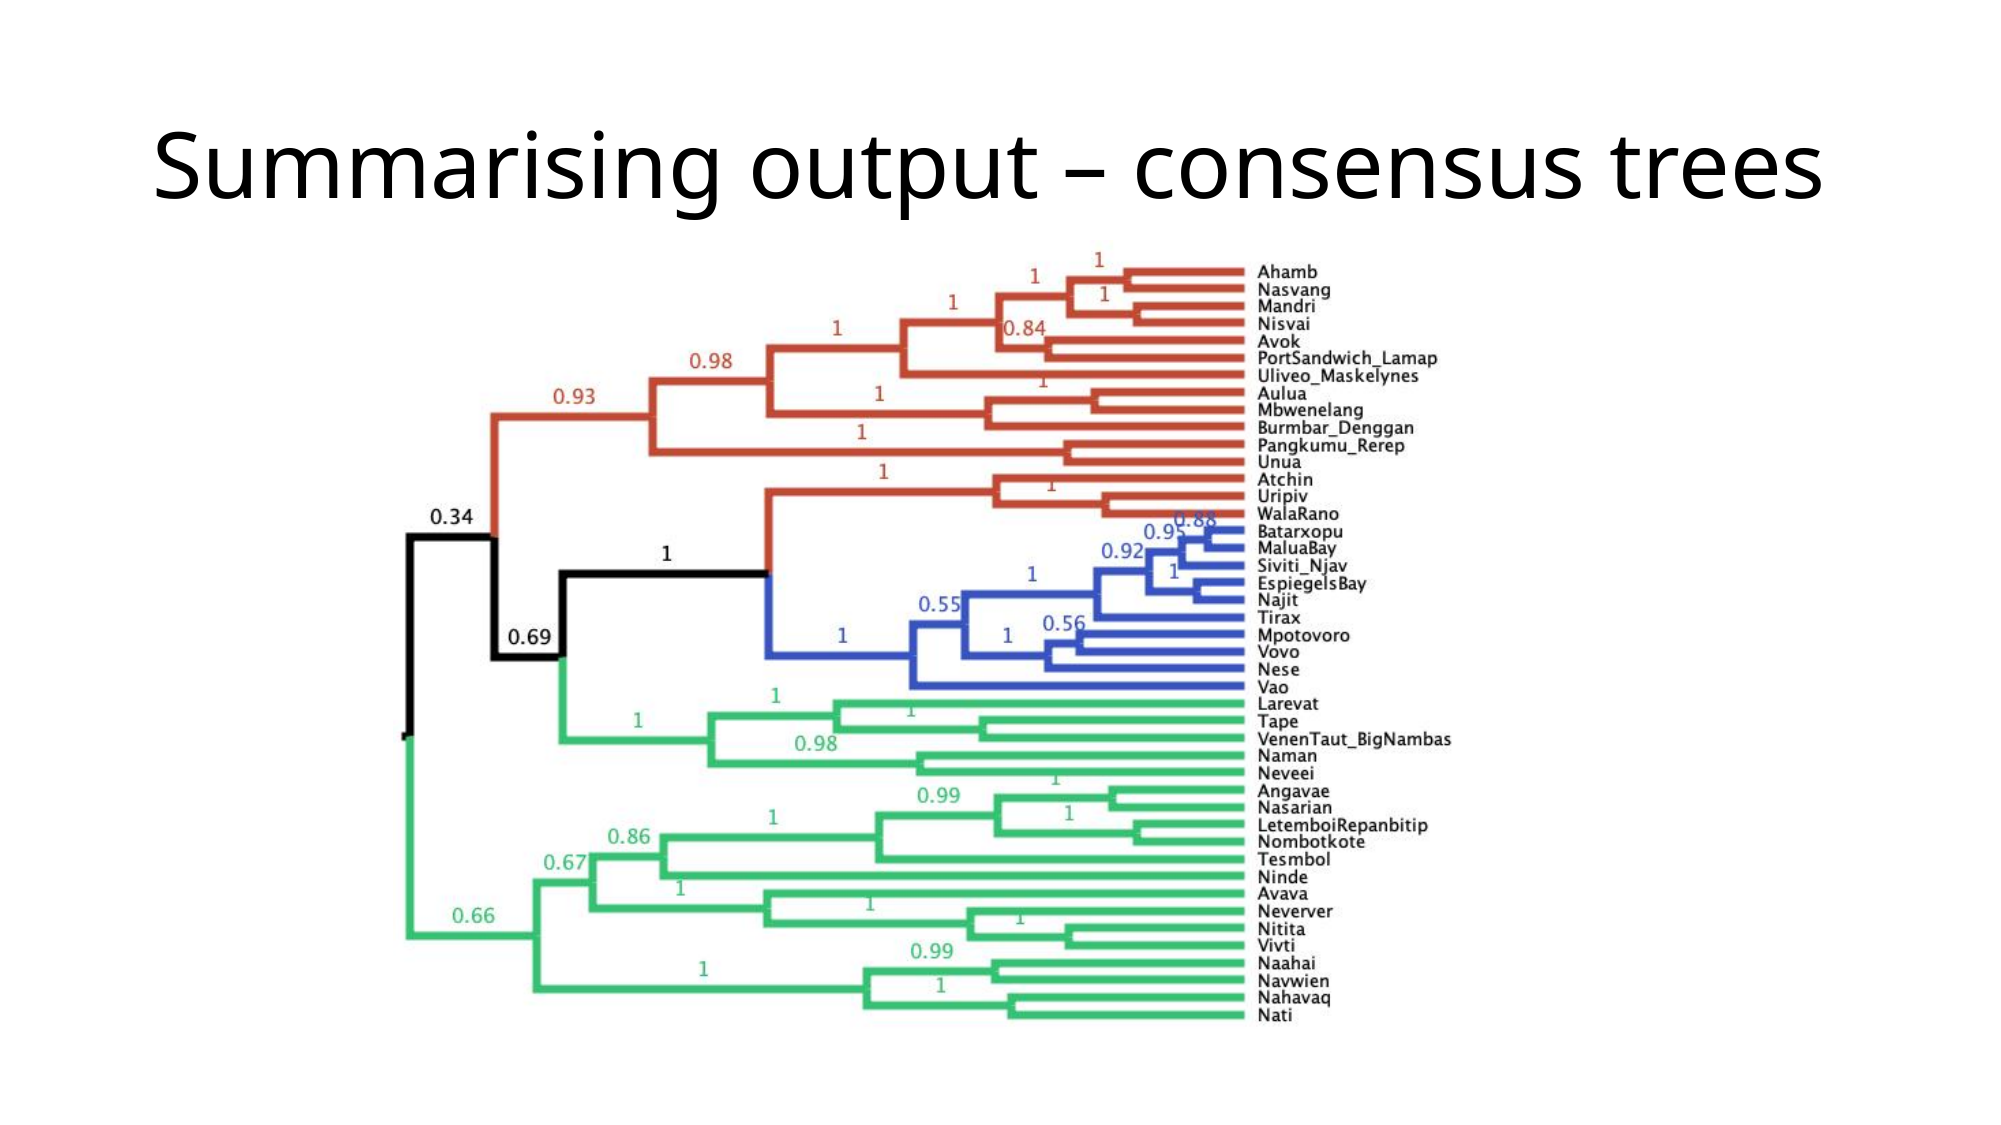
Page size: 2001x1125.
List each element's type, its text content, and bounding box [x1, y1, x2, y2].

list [392, 239, 1462, 1047]
title Summarising output – consensus trees [137, 59, 1863, 278]
